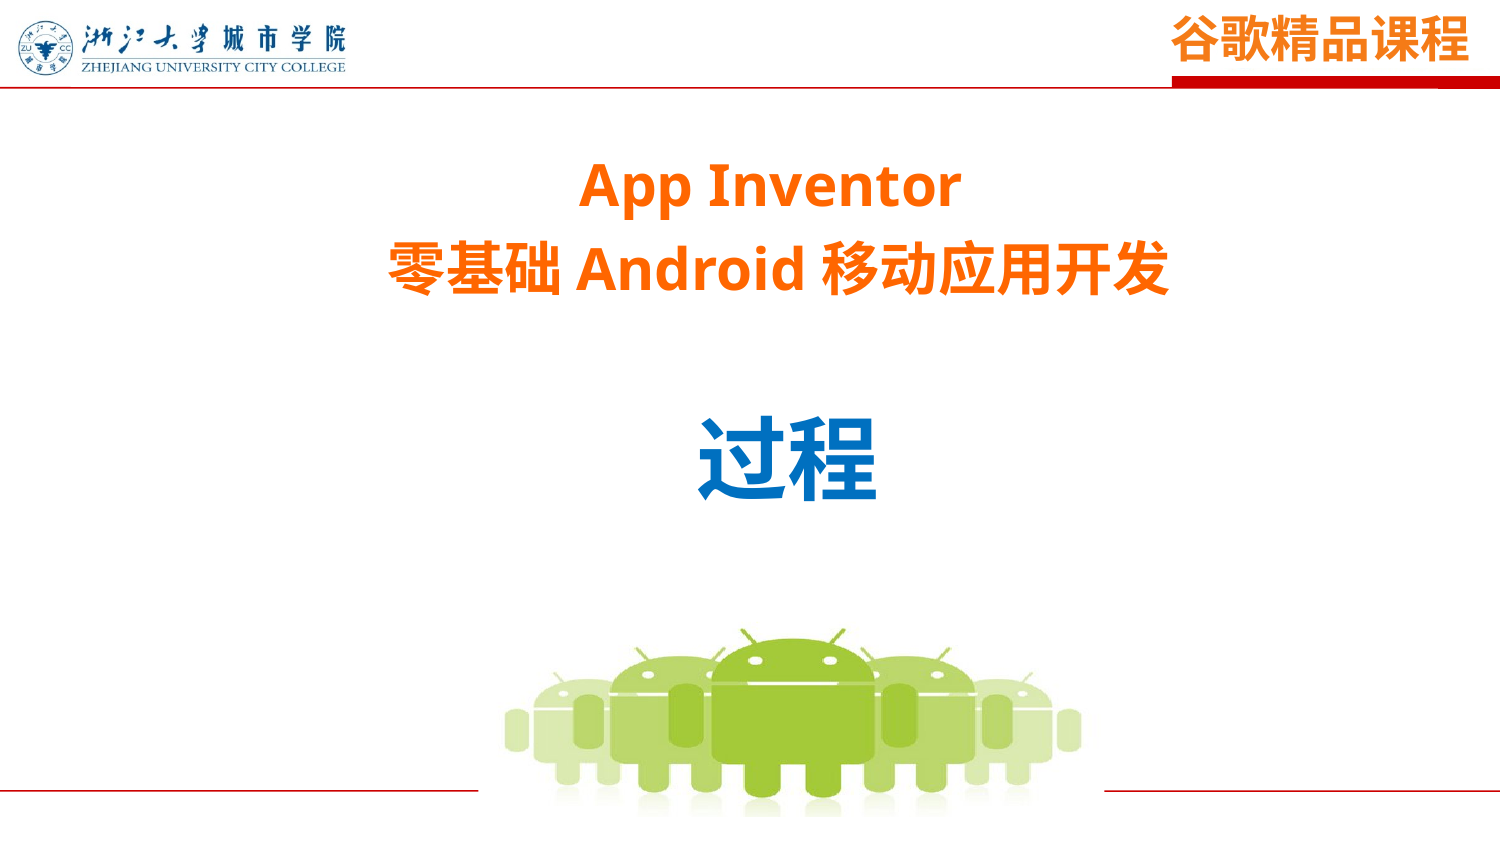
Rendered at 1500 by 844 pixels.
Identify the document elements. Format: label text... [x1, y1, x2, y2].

picture [5, 0, 361, 80]
picture [1218, 1, 1500, 68]
text_box 过程 [100, 350, 1476, 476]
text_box 谷歌精品课程 [1139, 0, 1219, 75]
text_box App Inventor 零基础Android移动应用开发 [265, 126, 1294, 310]
picture [478, 586, 1105, 818]
